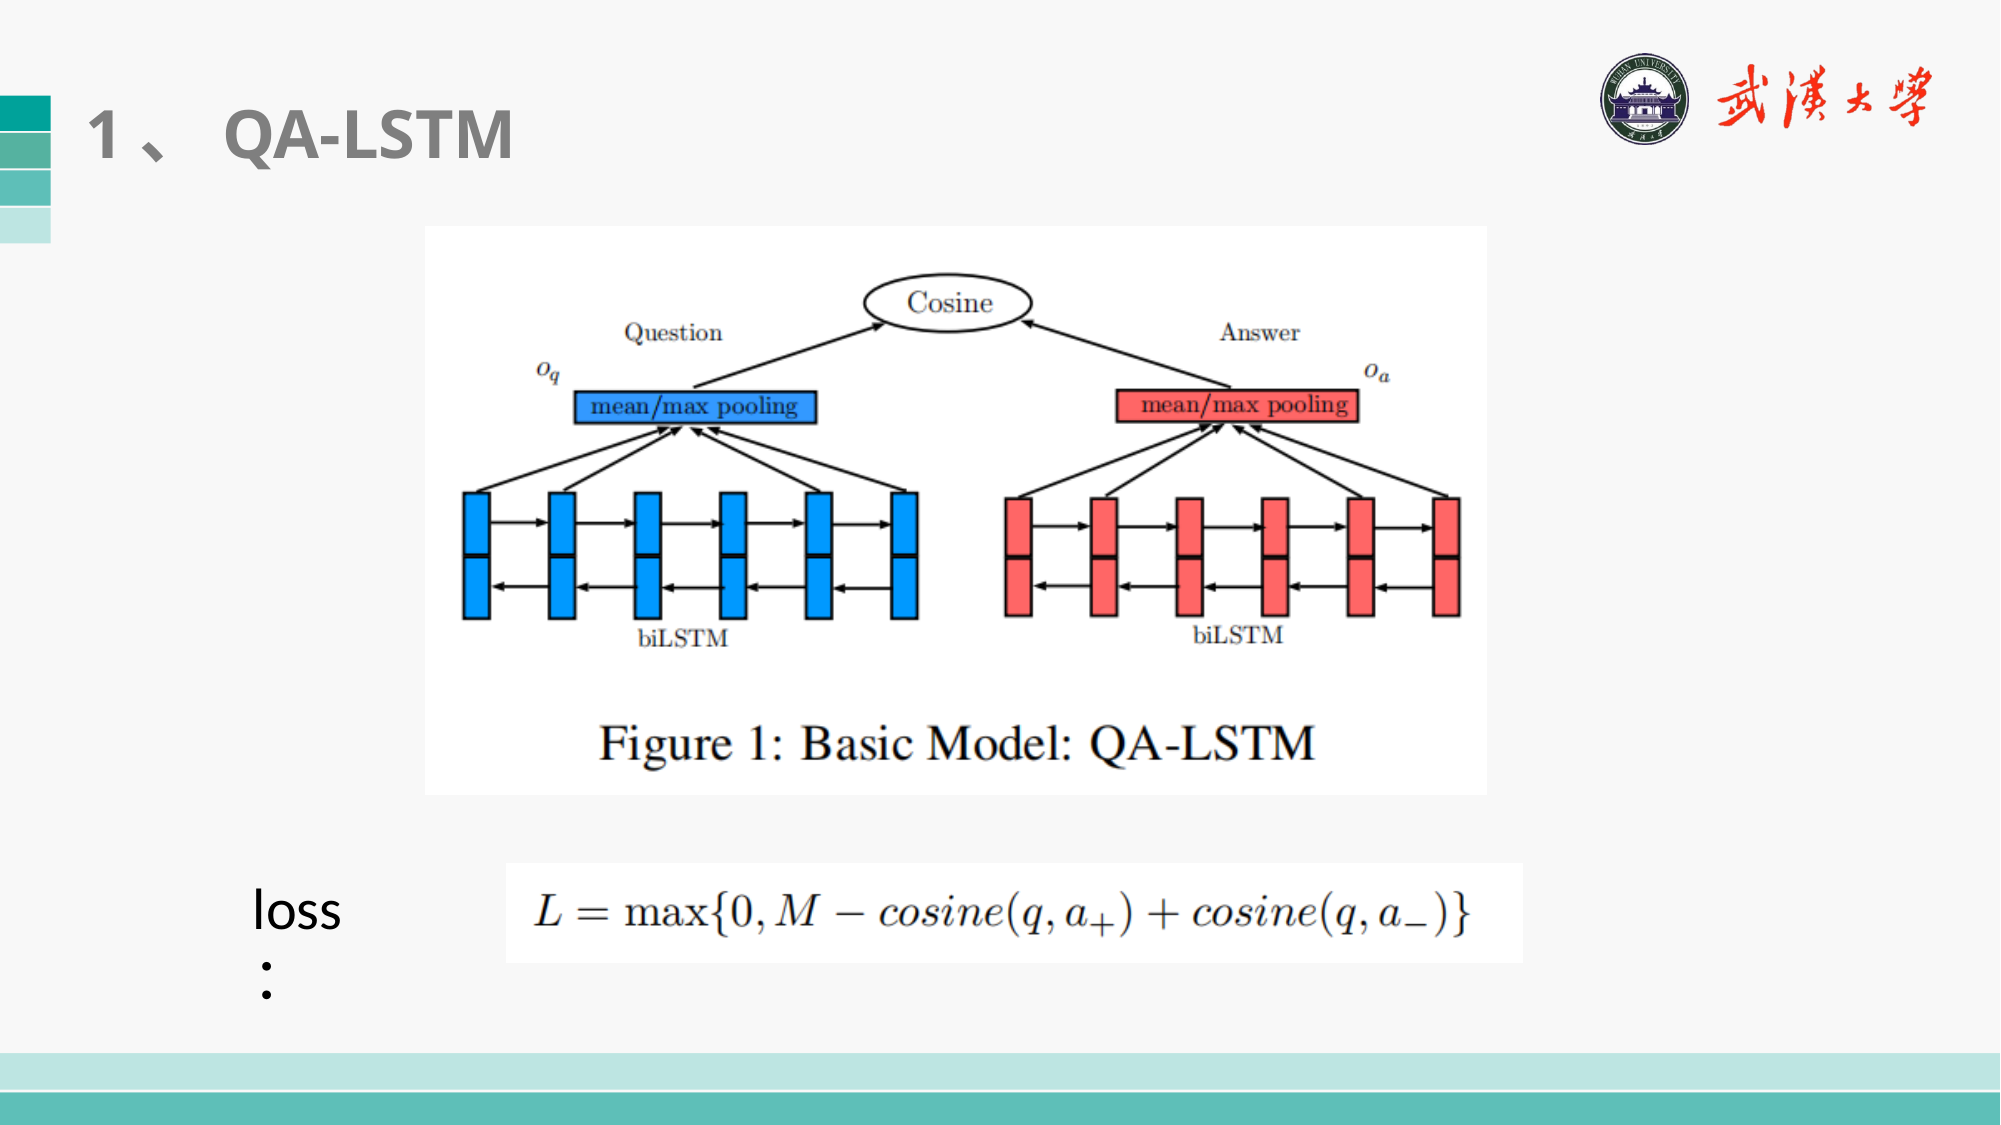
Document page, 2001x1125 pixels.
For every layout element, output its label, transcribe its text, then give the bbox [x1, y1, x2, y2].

title 1、QA-LSTM [68, 91, 1546, 172]
picture [1711, 58, 1932, 137]
picture [1600, 53, 1689, 145]
picture [506, 863, 1523, 963]
picture [425, 226, 1487, 795]
text_box loss： [238, 863, 424, 1019]
slide_number [1334, 1042, 1872, 1103]
